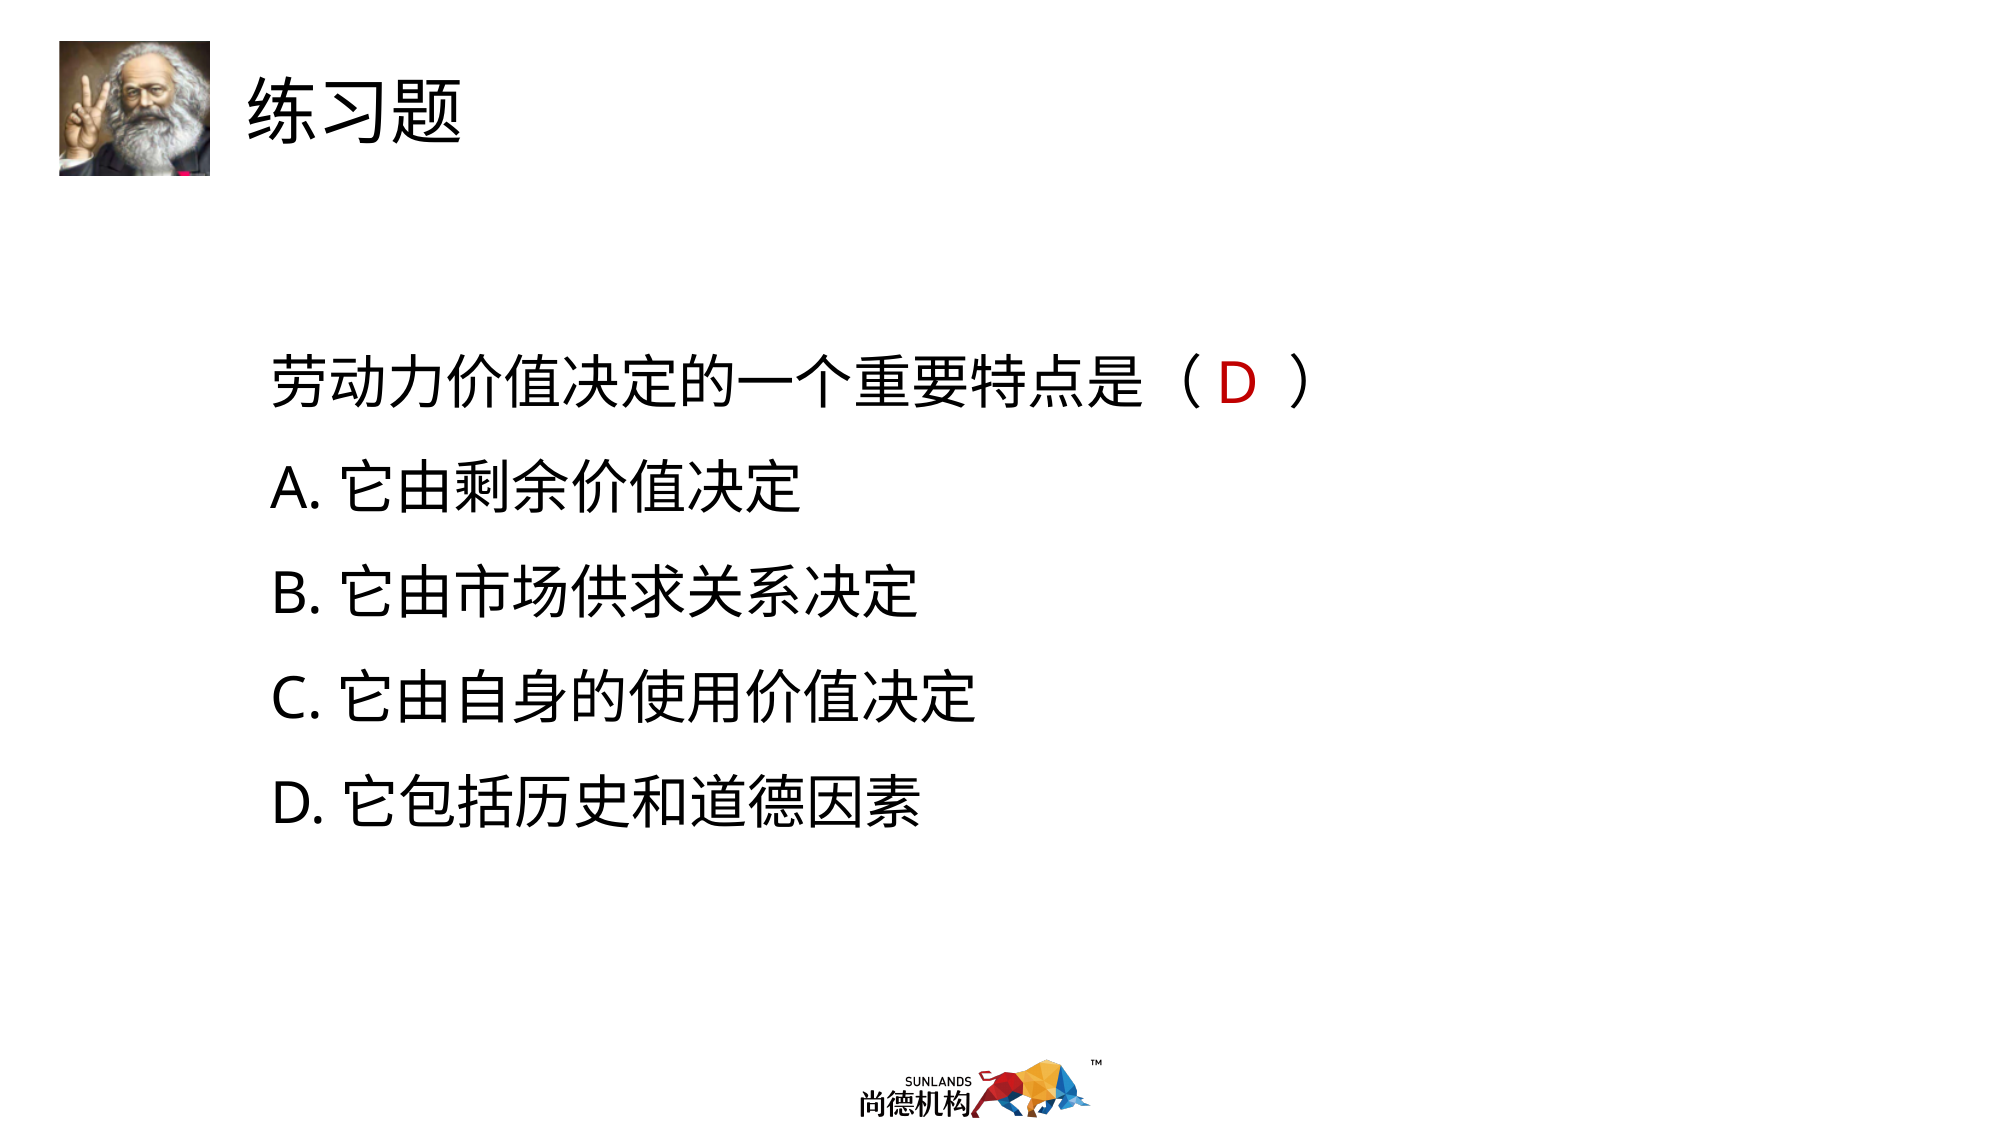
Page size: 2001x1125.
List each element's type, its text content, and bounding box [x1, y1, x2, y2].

picture [59, 41, 210, 176]
text_box 劳动力价值决定的一个重要特点是（D ） A.它由剩余价值决定 B.它由市场供求关系决定 C.它由自身的使用价值决定 D.它包括历史和道德因素 [255, 302, 1500, 843]
picture [721, 926, 1241, 1125]
